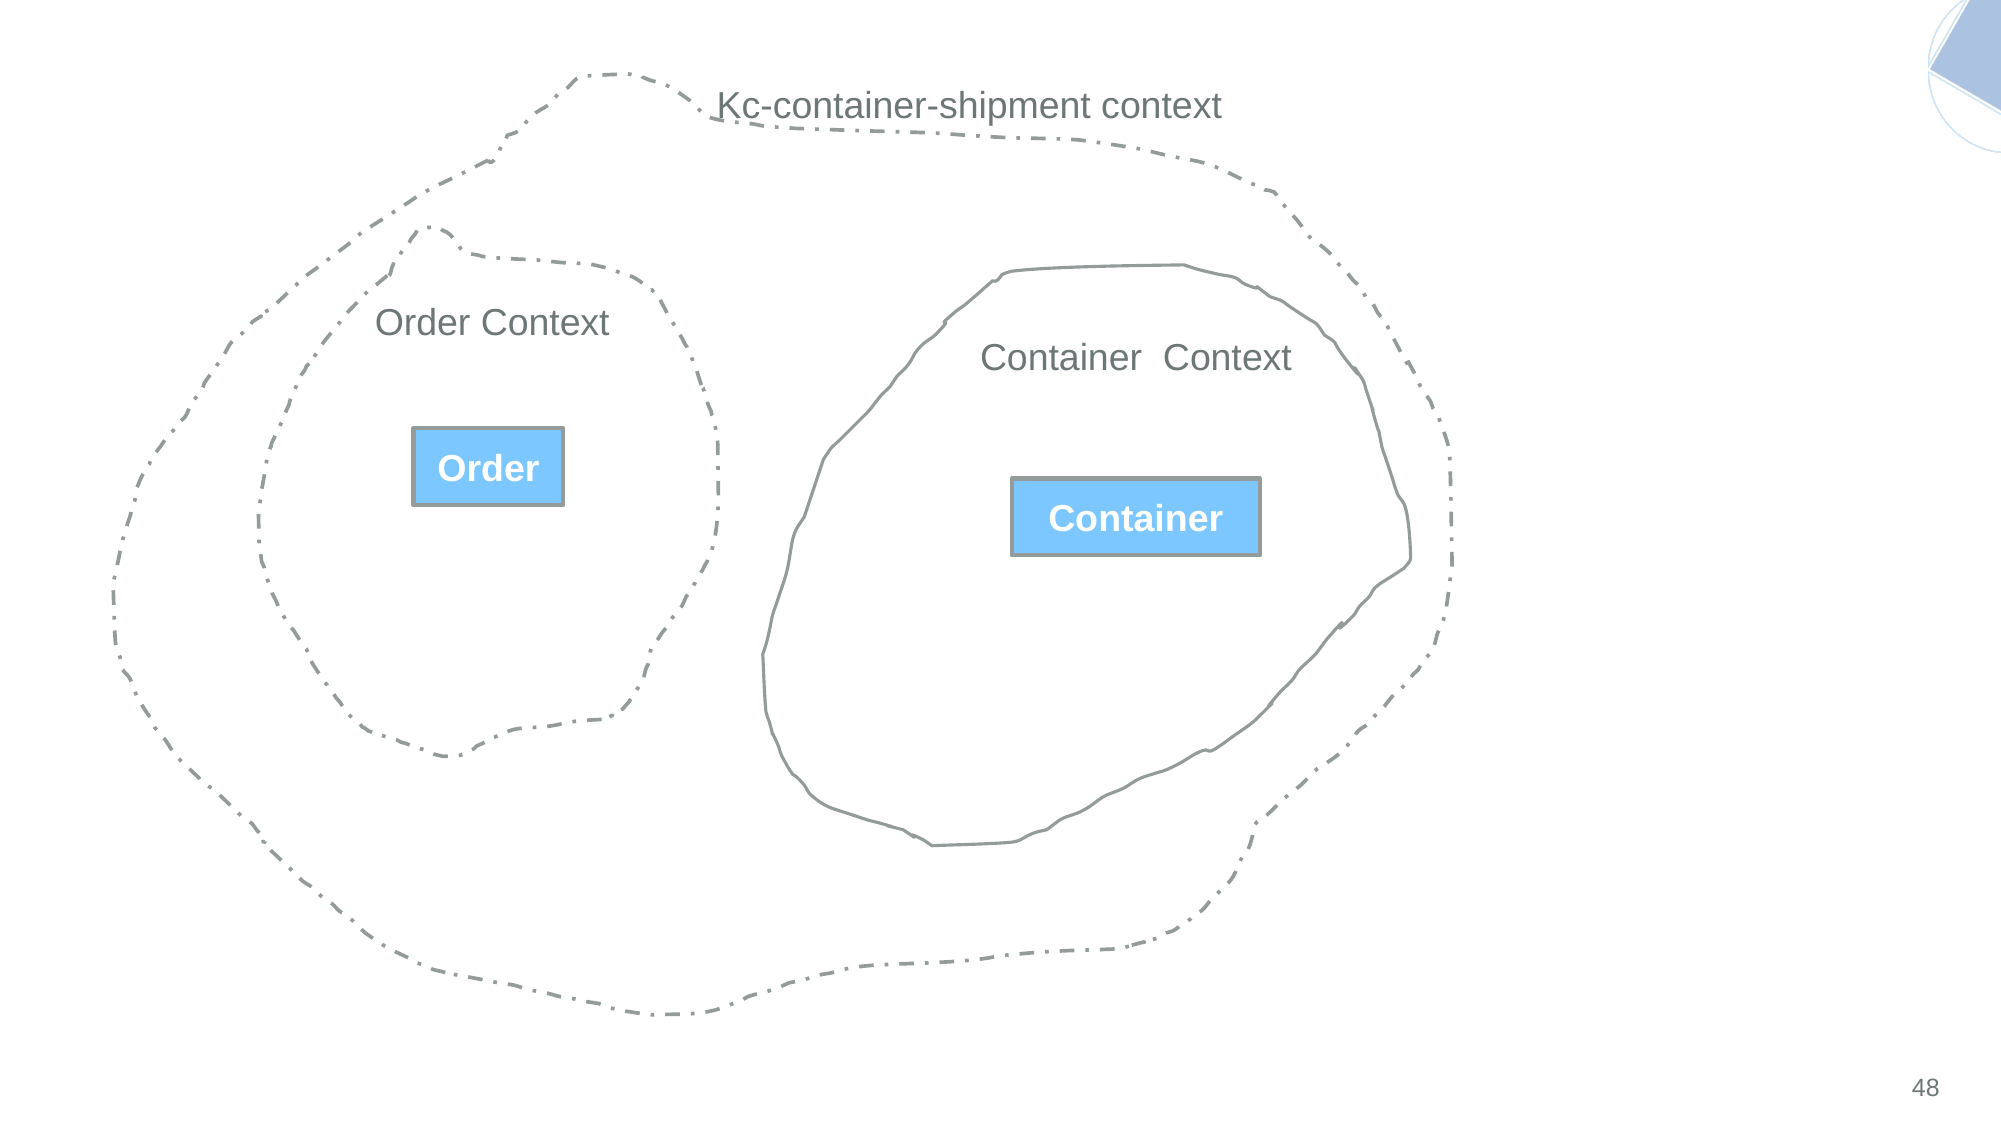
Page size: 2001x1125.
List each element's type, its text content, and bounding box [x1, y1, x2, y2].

slide_number 48 [1867, 1056, 1955, 1117]
text_box [1924, 0, 2001, 154]
text_box Order Context [360, 290, 625, 351]
text_box Kc-container-shipment context [701, 73, 1237, 134]
text_box [111, 71, 1455, 1017]
text_box Container Context [965, 325, 1307, 386]
text_box Container [1010, 476, 1262, 557]
text_box [256, 225, 721, 759]
text_box [760, 262, 1413, 848]
text_box Order [411, 426, 565, 507]
